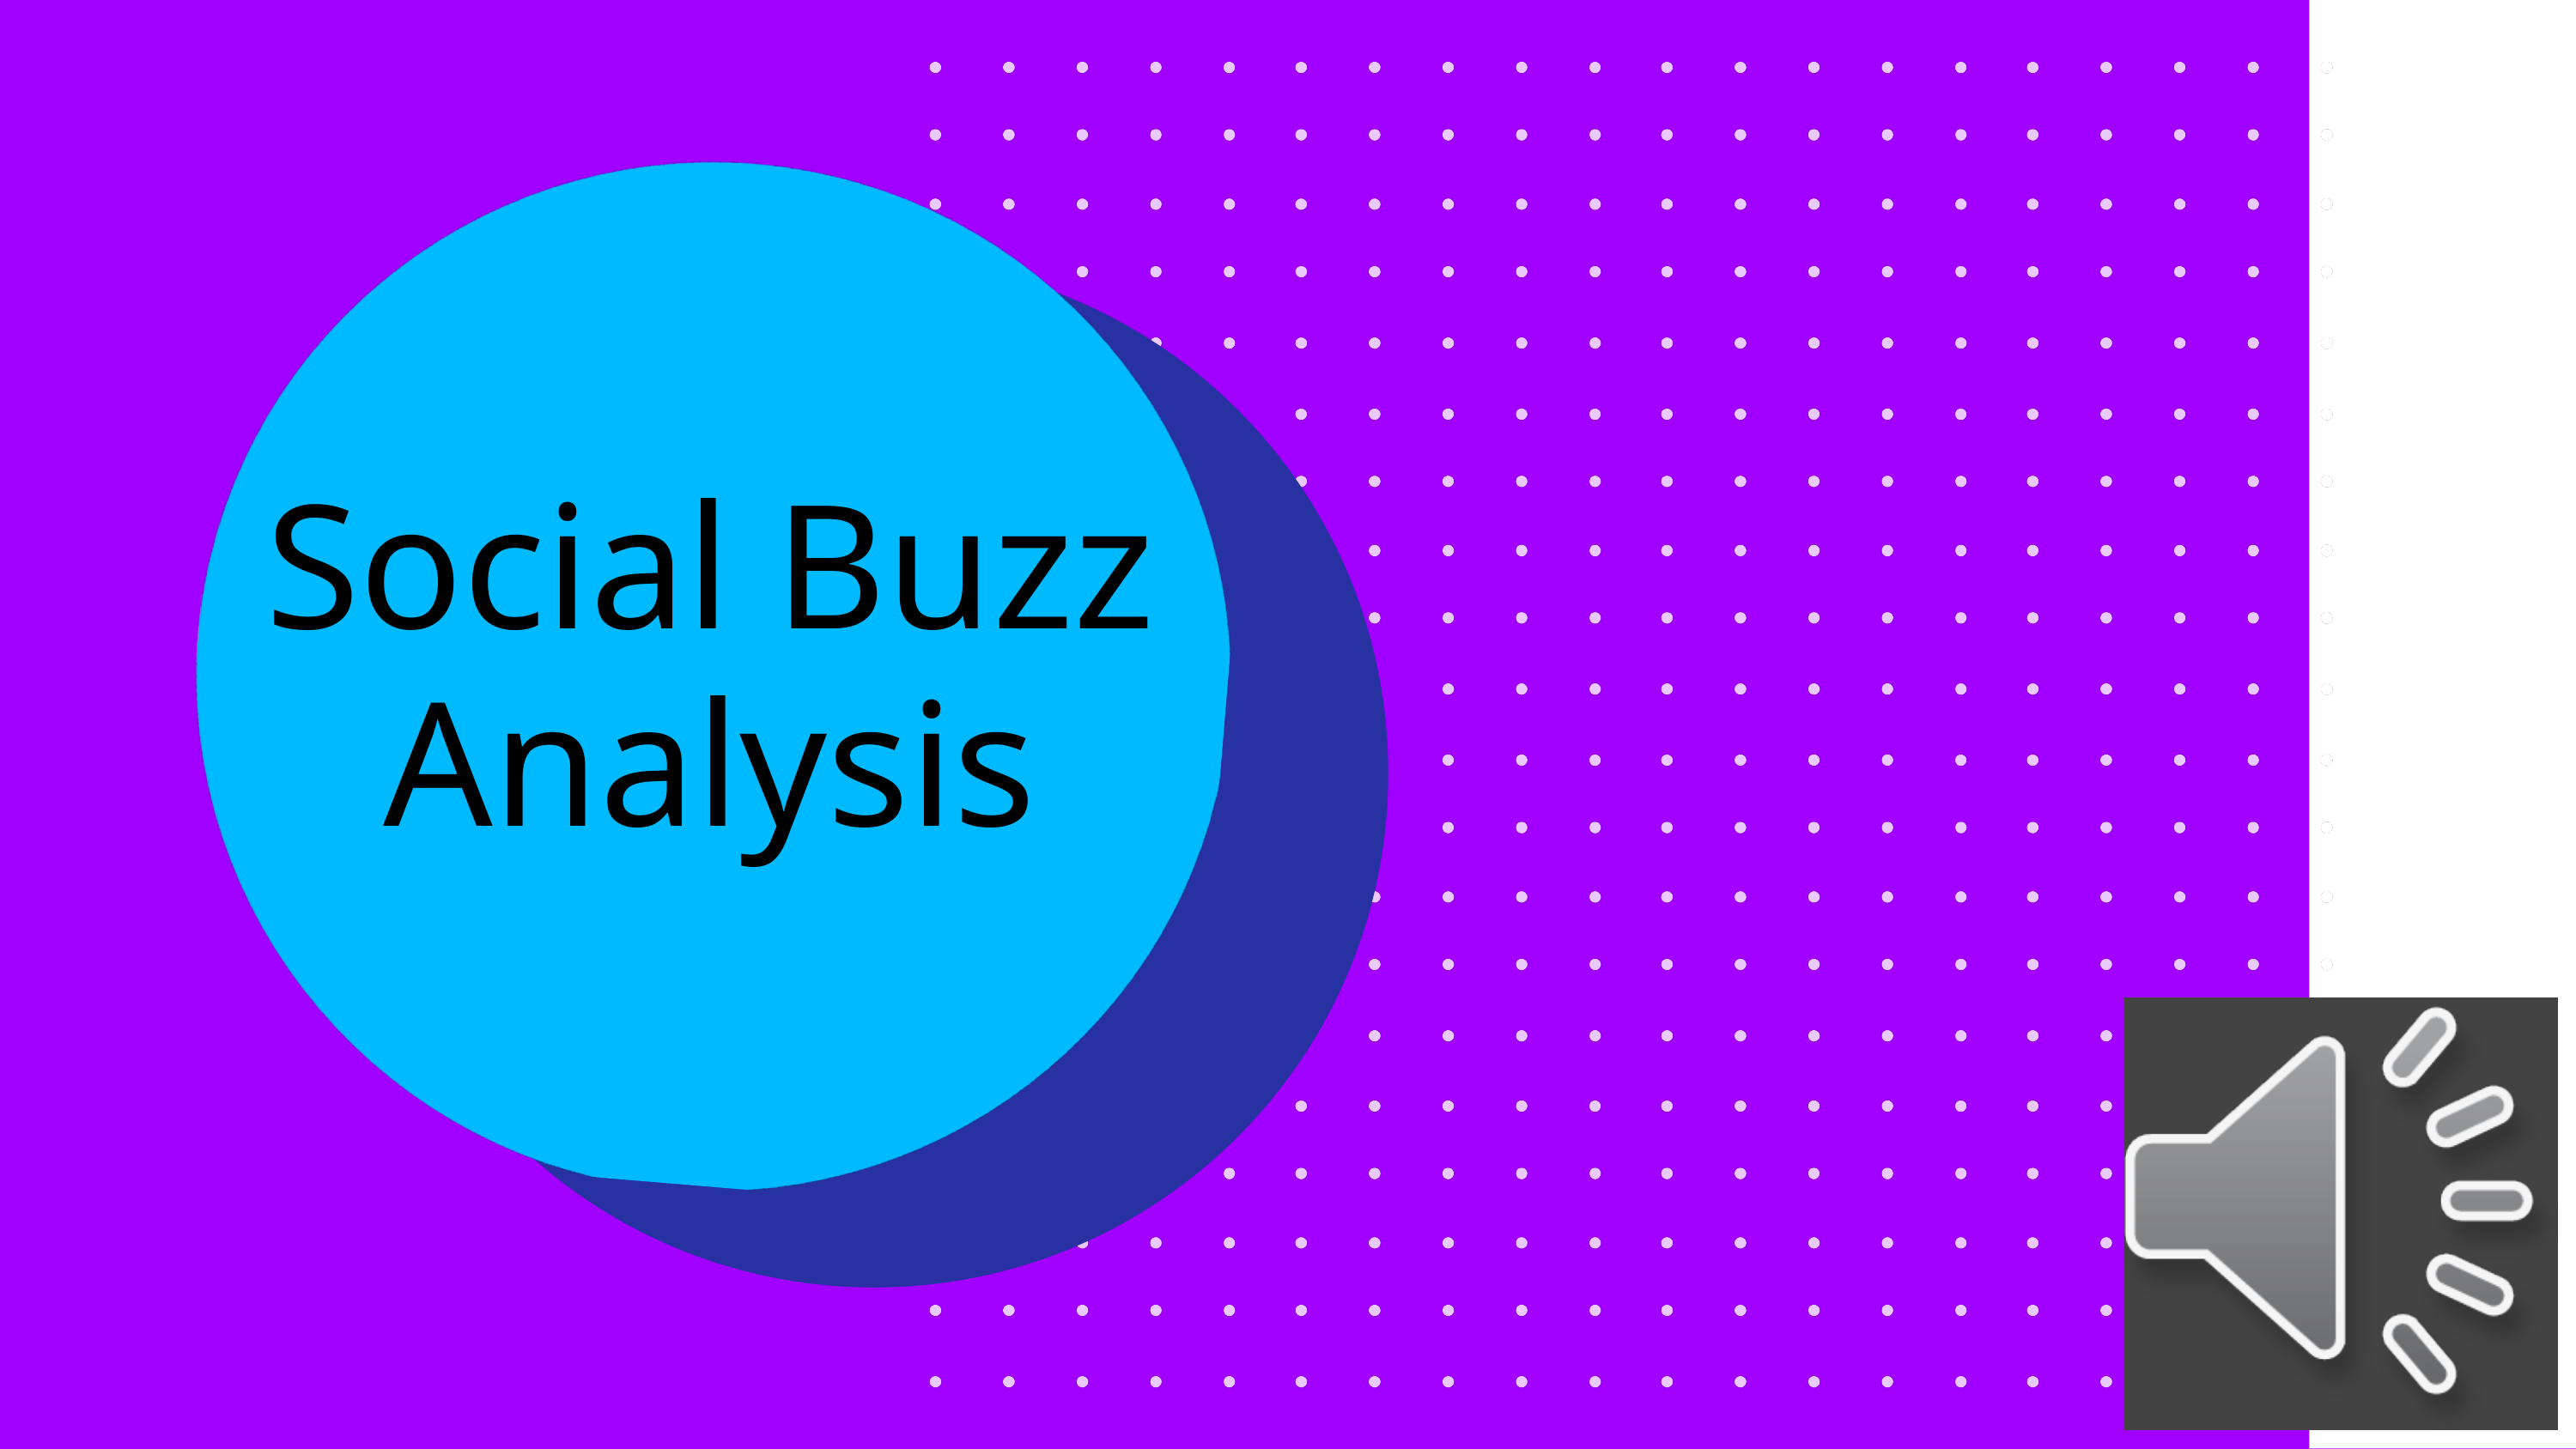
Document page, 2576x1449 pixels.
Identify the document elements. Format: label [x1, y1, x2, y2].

text_box [921, 57, 2337, 1392]
text_box [2309, 0, 2576, 1449]
picture [2123, 996, 2560, 1432]
text_box [155, 115, 1388, 1288]
